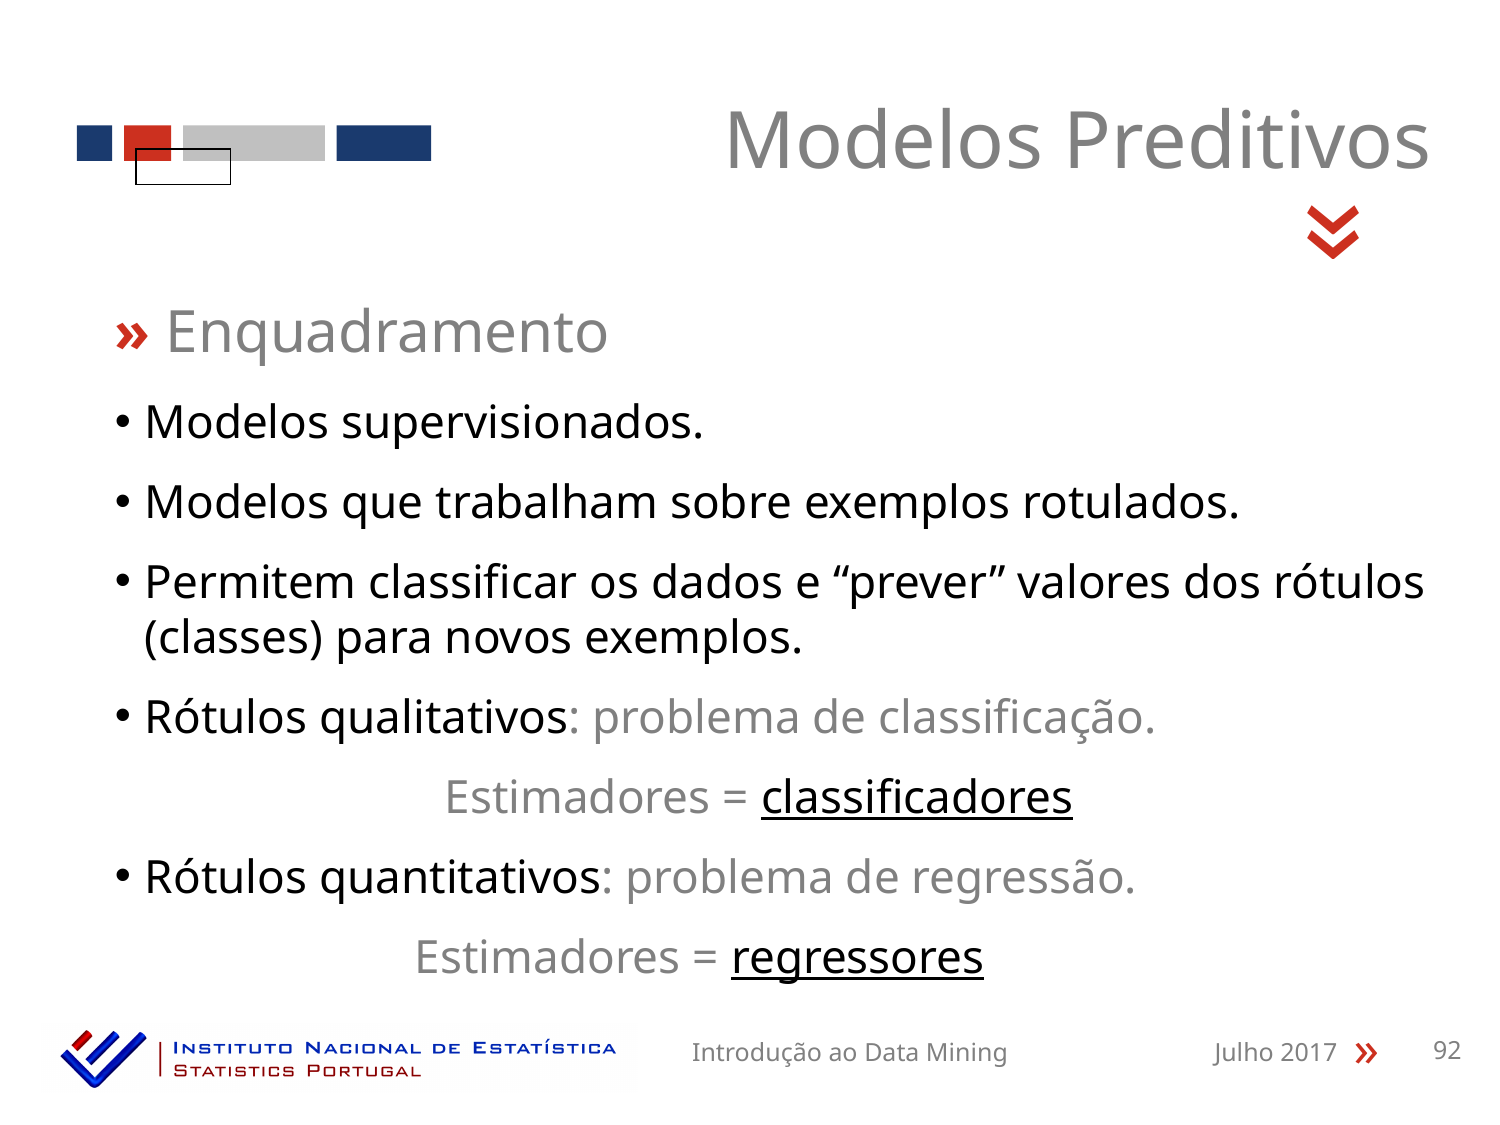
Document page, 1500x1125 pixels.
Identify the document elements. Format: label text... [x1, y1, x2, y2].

text_box « [1316, 1023, 1394, 1099]
slide_number Julho 2017 [1081, 1009, 1353, 1093]
slide_number 92 [1358, 1009, 1477, 1093]
text_box Modelos Preditivos [454, 66, 1447, 207]
text_box Modelos supervisionados. Modelos que trabalham sobre exemplos rotulados. Permitem classificar os dados e “prever” valores dos rótulos (classes) para novos exemplos. Rótulos qualitativos: problema de classificação. Estimadores = classificadores Rótulos quantitativos: problema de regressão. Estimadores = regressores [100, 385, 1471, 990]
footer Introdução ao Data Mining [620, 1009, 1081, 1093]
text_box « [1234, 207, 1400, 280]
picture [41, 1023, 620, 1093]
text_box » Enquadramento [100, 287, 1365, 372]
